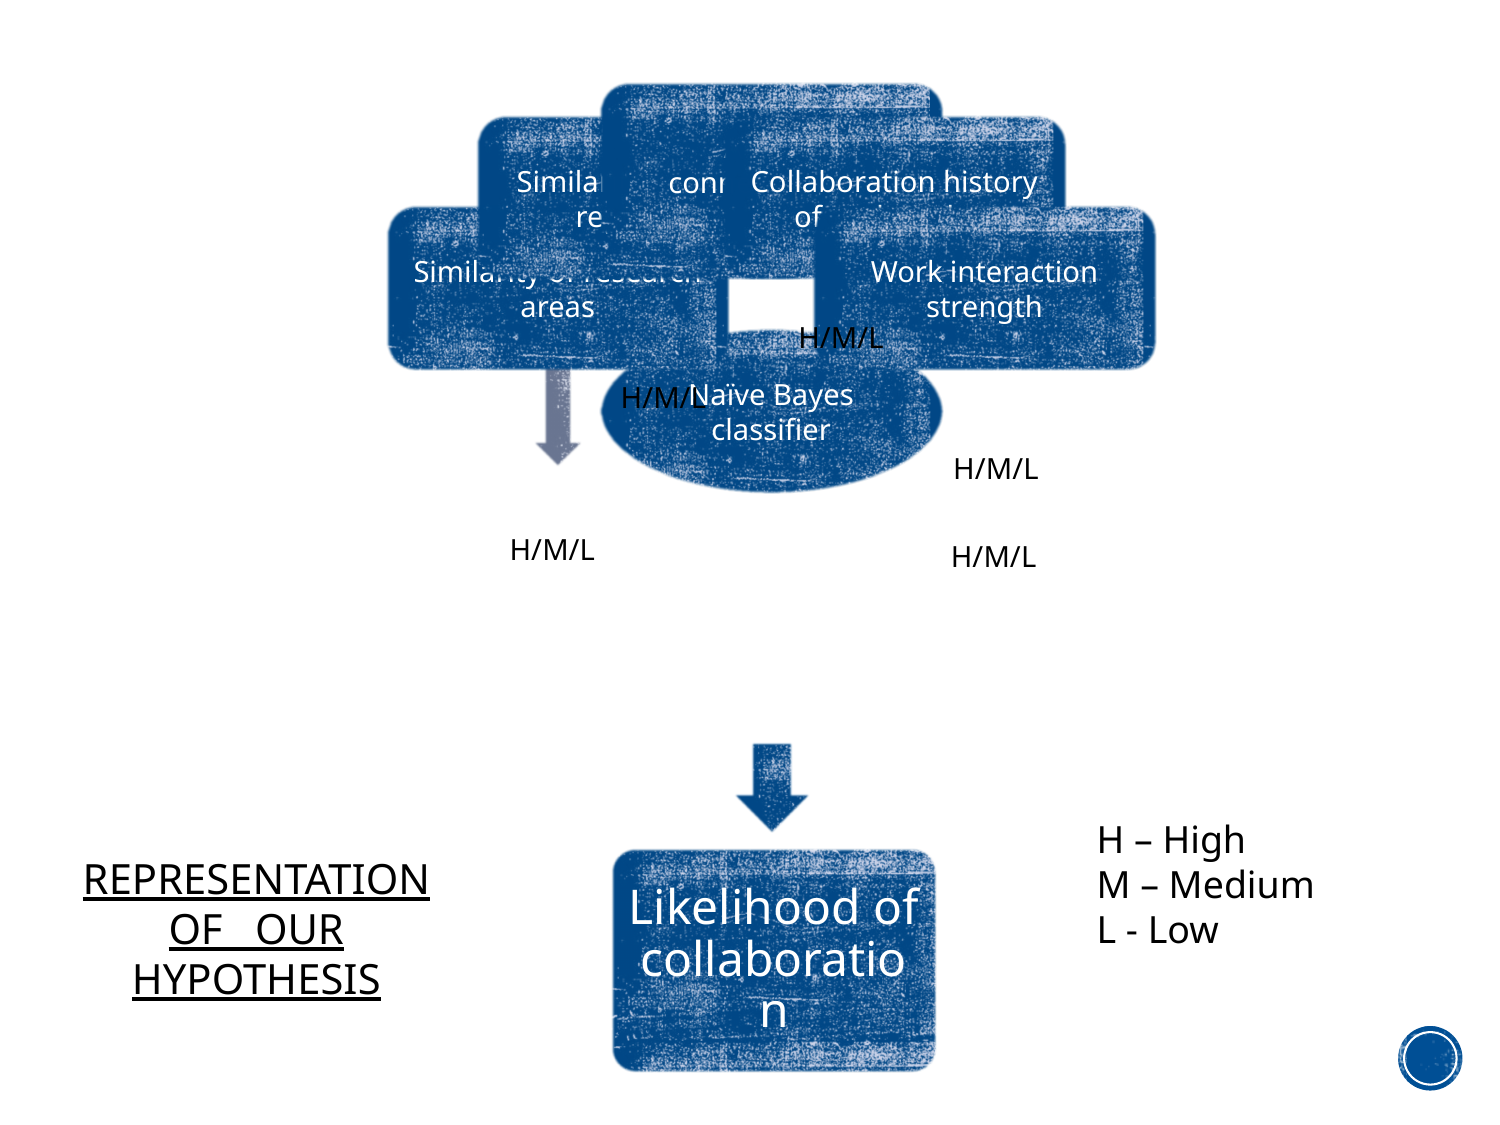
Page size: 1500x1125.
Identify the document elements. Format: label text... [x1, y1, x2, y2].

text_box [615, 851, 934, 1070]
text_box H – High M – Medium L - Low [1081, 808, 1384, 959]
text_box REPRESENTATION OF OUR HYPOTHESIS [42, 845, 470, 1010]
text_box [740, 745, 804, 829]
slide_number [1391, 1028, 1471, 1089]
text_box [85, 84, 1457, 739]
